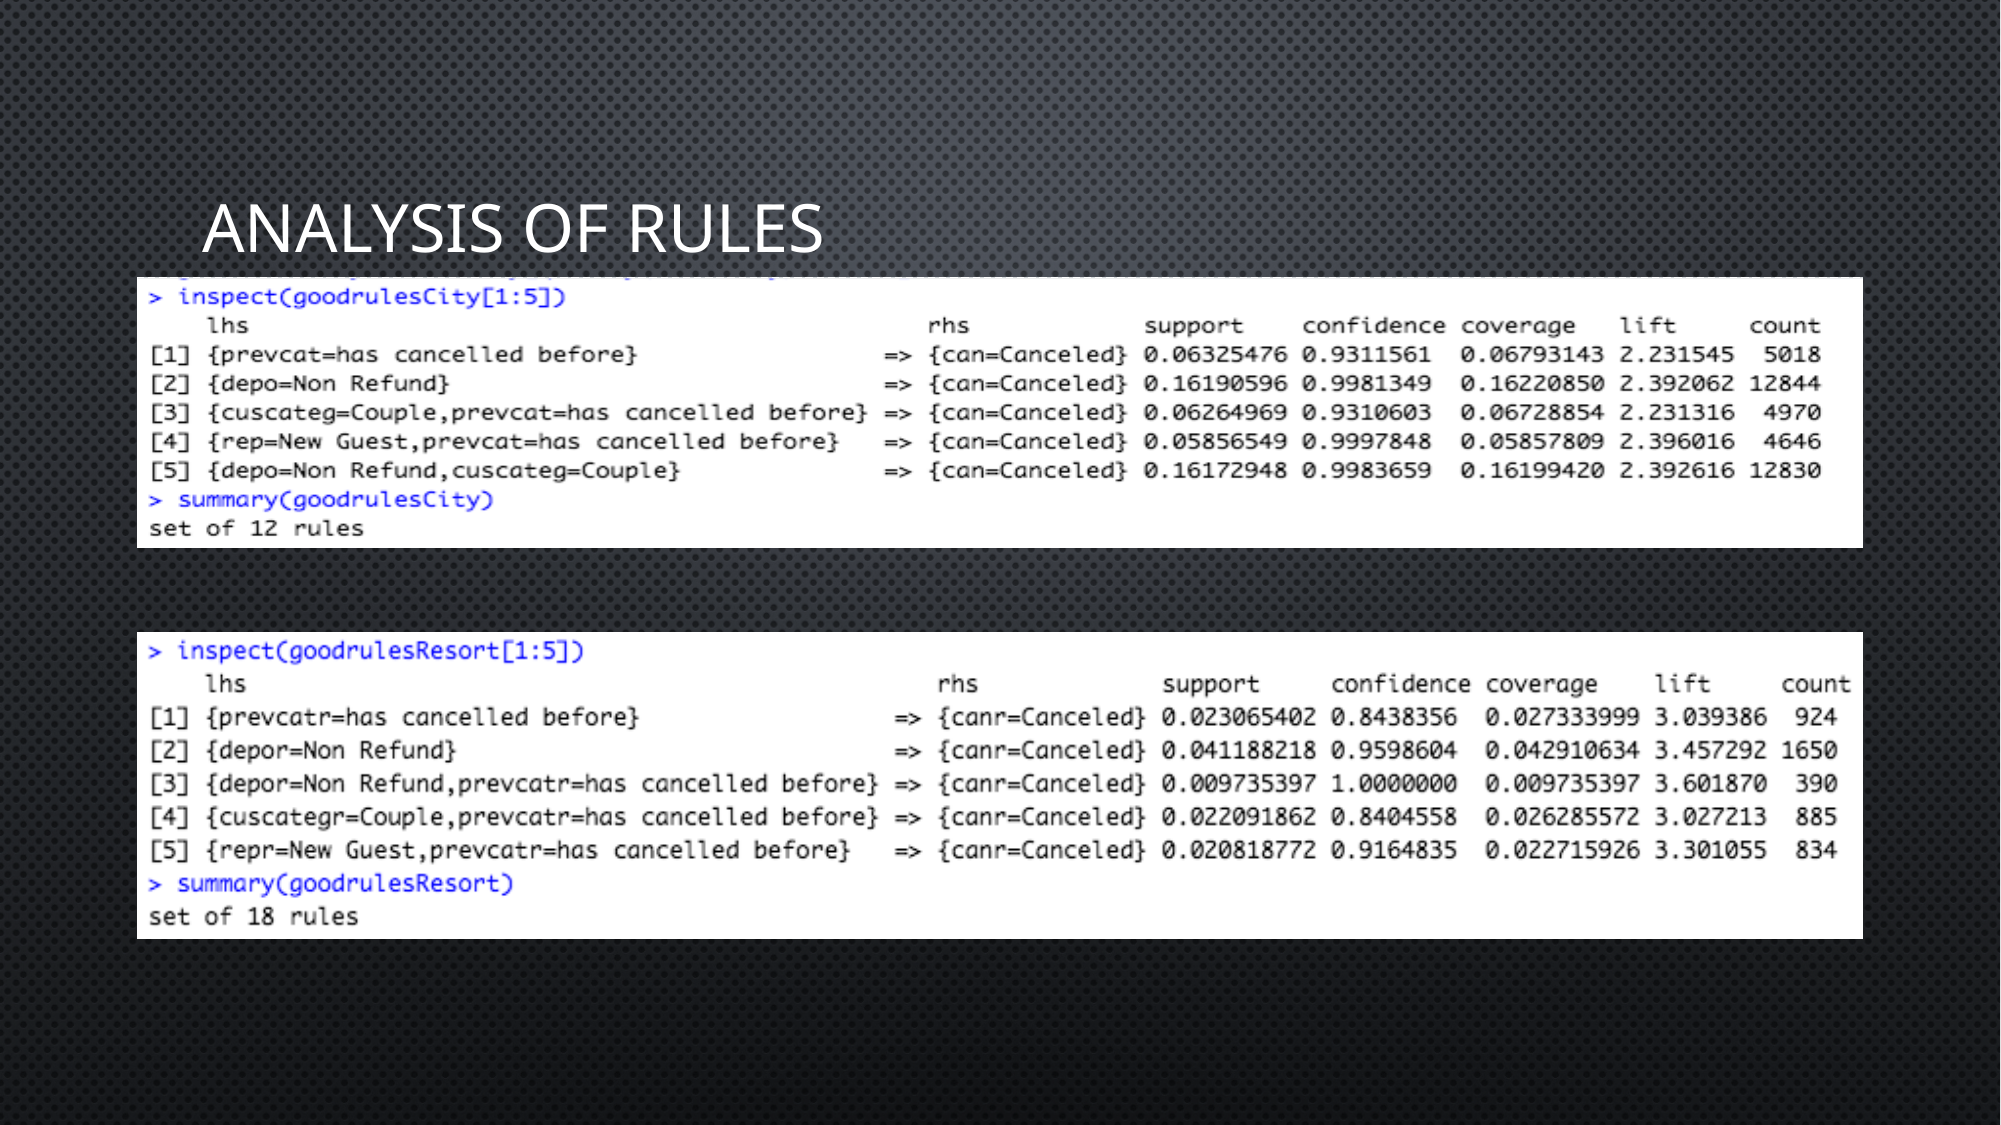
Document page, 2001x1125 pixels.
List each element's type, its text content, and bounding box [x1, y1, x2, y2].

picture [137, 277, 1863, 548]
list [137, 631, 1863, 940]
title Analysis of Rules [187, 99, 1813, 277]
